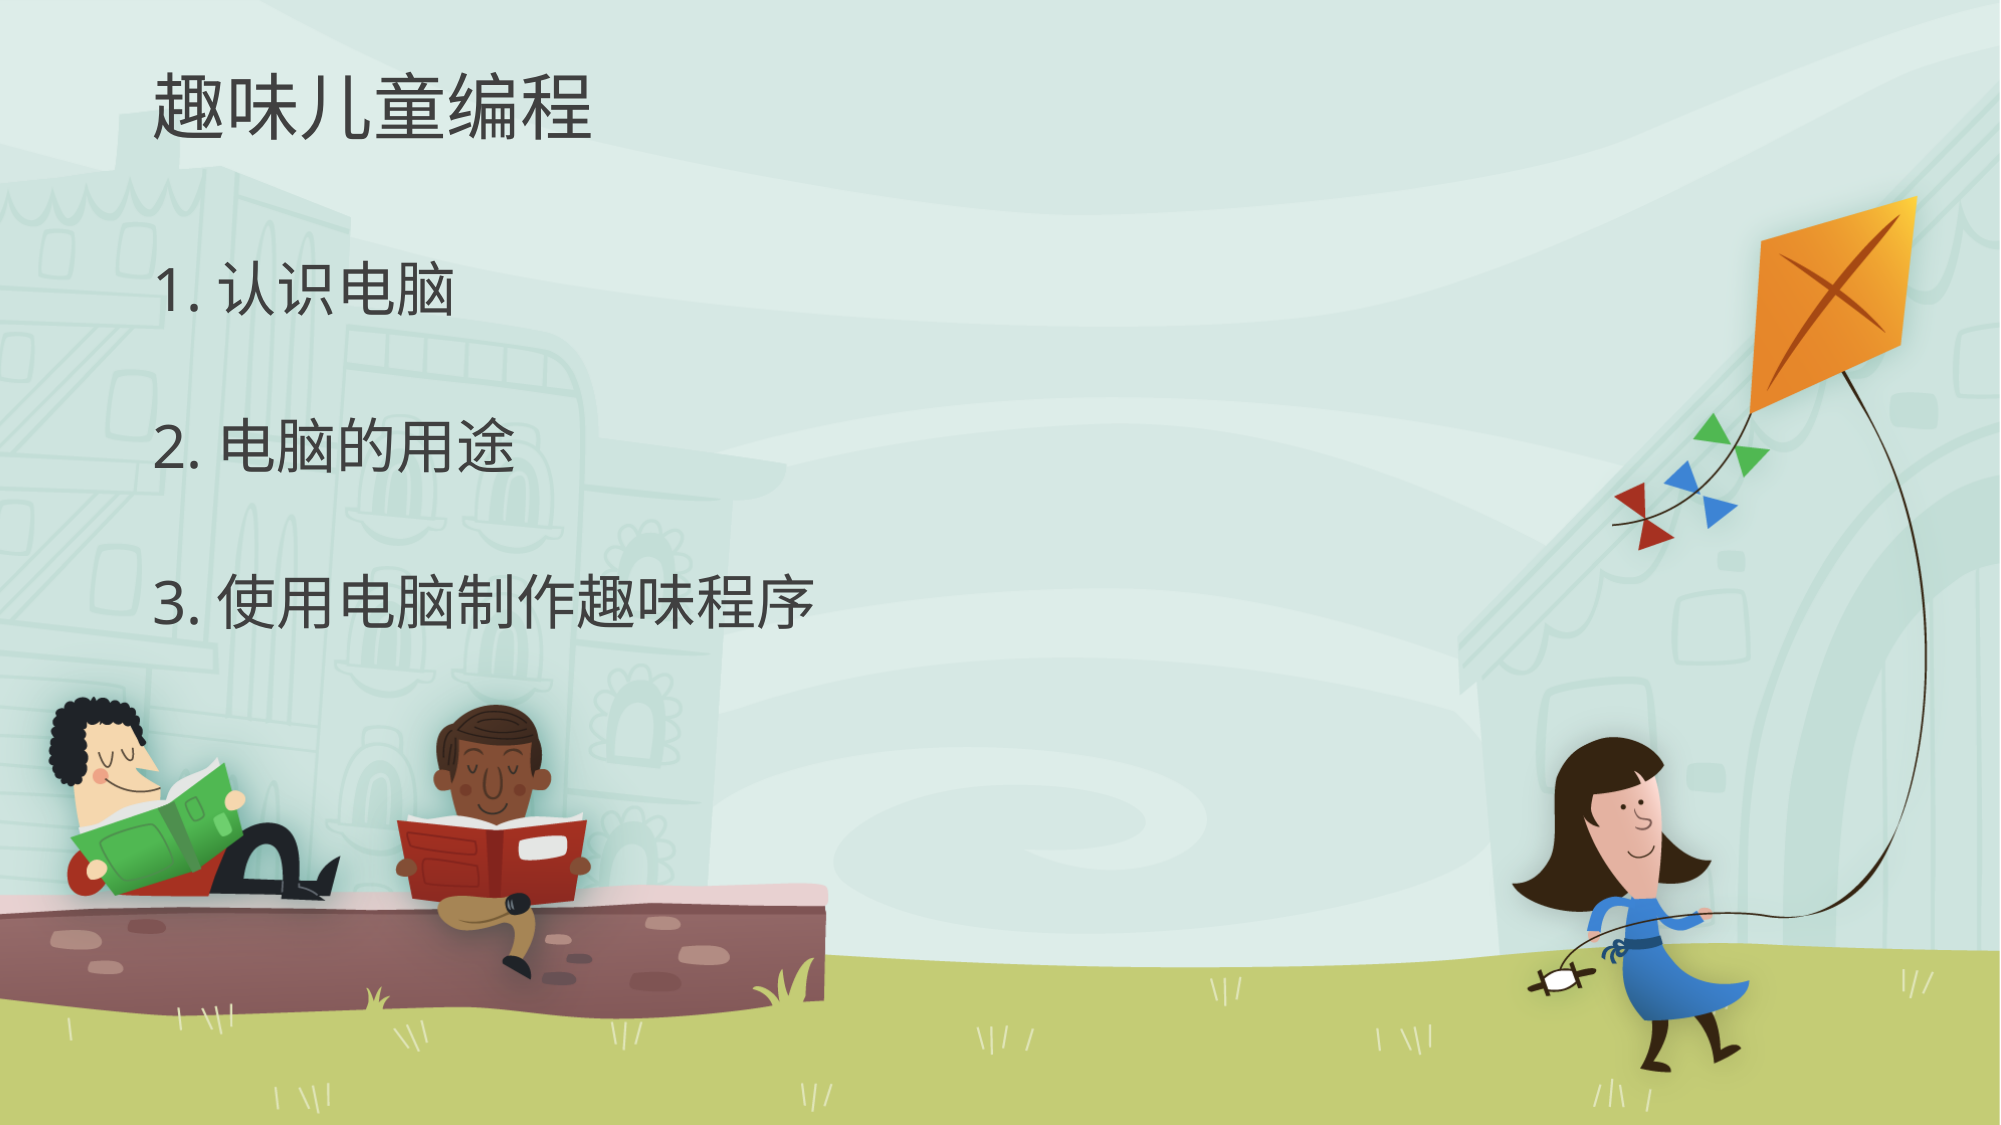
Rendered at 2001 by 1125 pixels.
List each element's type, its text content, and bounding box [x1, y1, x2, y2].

title 趣味儿童编程 1.认识电脑 2.电脑的用途 3.使用电脑制作趣味程序 [137, 42, 1526, 648]
picture [0, 0, 2000, 1125]
